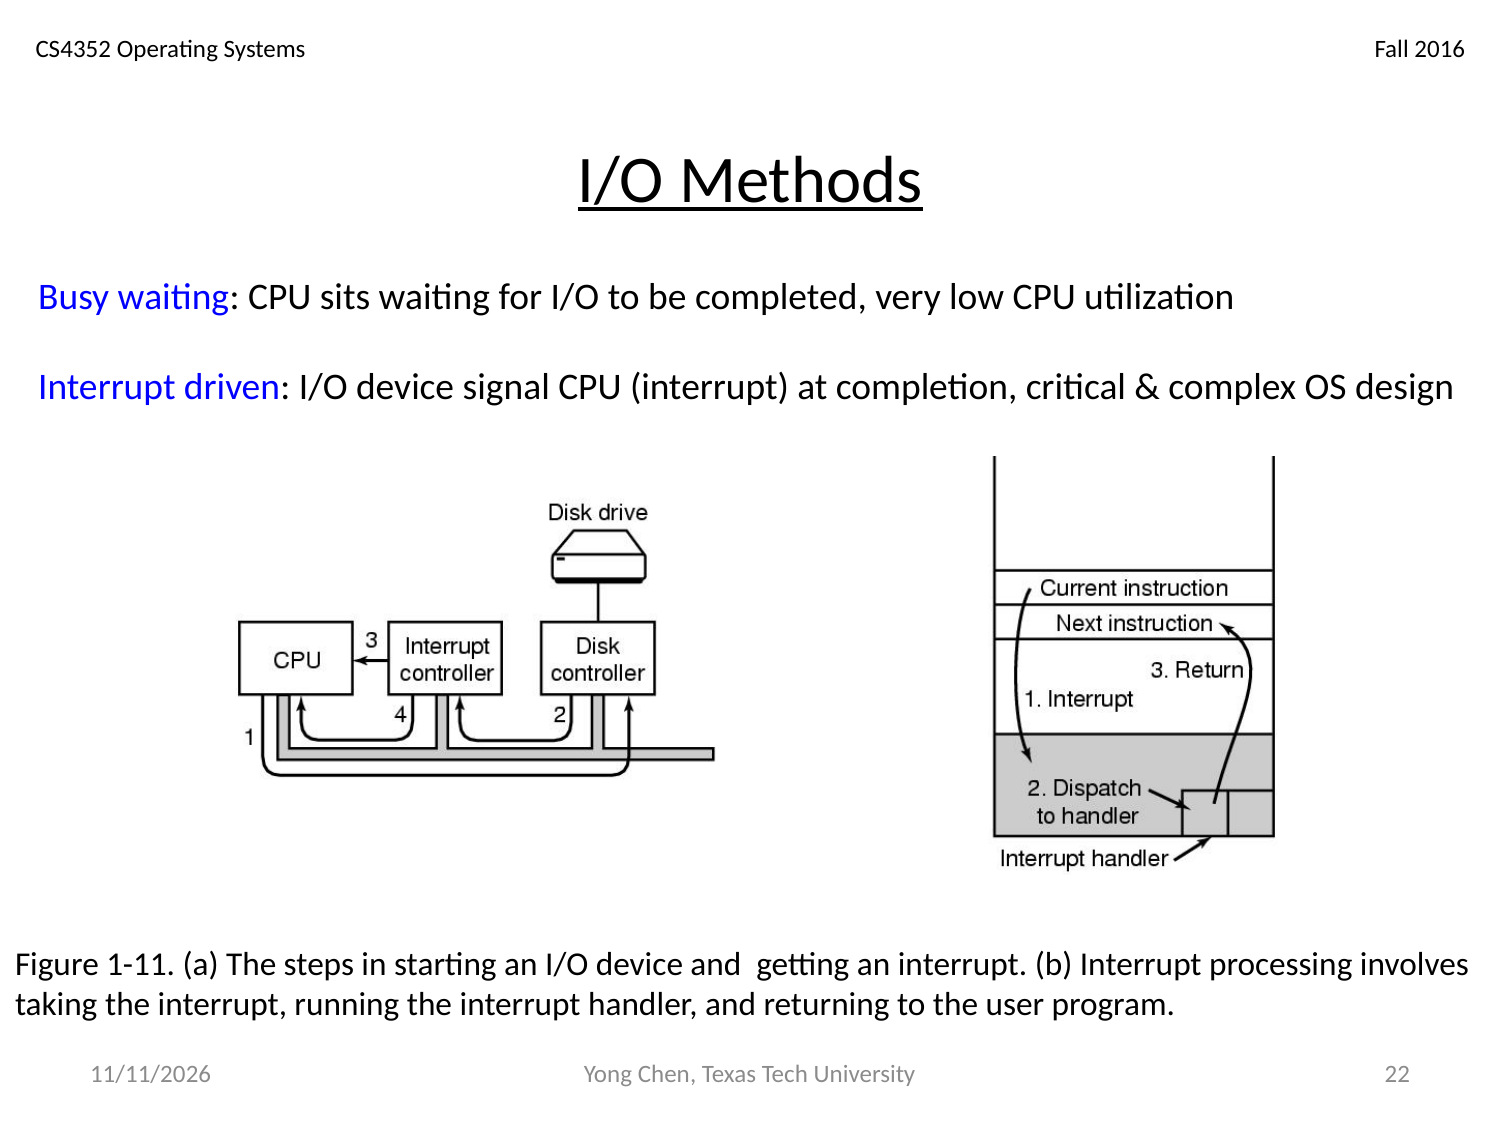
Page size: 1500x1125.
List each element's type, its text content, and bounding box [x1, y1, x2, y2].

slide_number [75, 1042, 425, 1103]
text_box [941, 460, 1443, 888]
text_box Busy waiting: CPU sits waiting for I/O to be completed, very low CPU utilization Interrupt driven: I/O device signal CPU (interrupt) at completion, critical & complex OS design [23, 264, 1478, 460]
text_box Figure 1-11. (a) The steps in starting an I/O device and getting an interrupt. (b) Interrupt processing involves taking the interrupt, running the interrupt handler, and returning to the user program. [0, 934, 1500, 1072]
slide_number 22 [1074, 1042, 1425, 1103]
picture [235, 455, 1278, 875]
text_box I/O Methods [74, 128, 1425, 263]
footer Yong Chen, Texas Tech University [512, 1042, 988, 1103]
